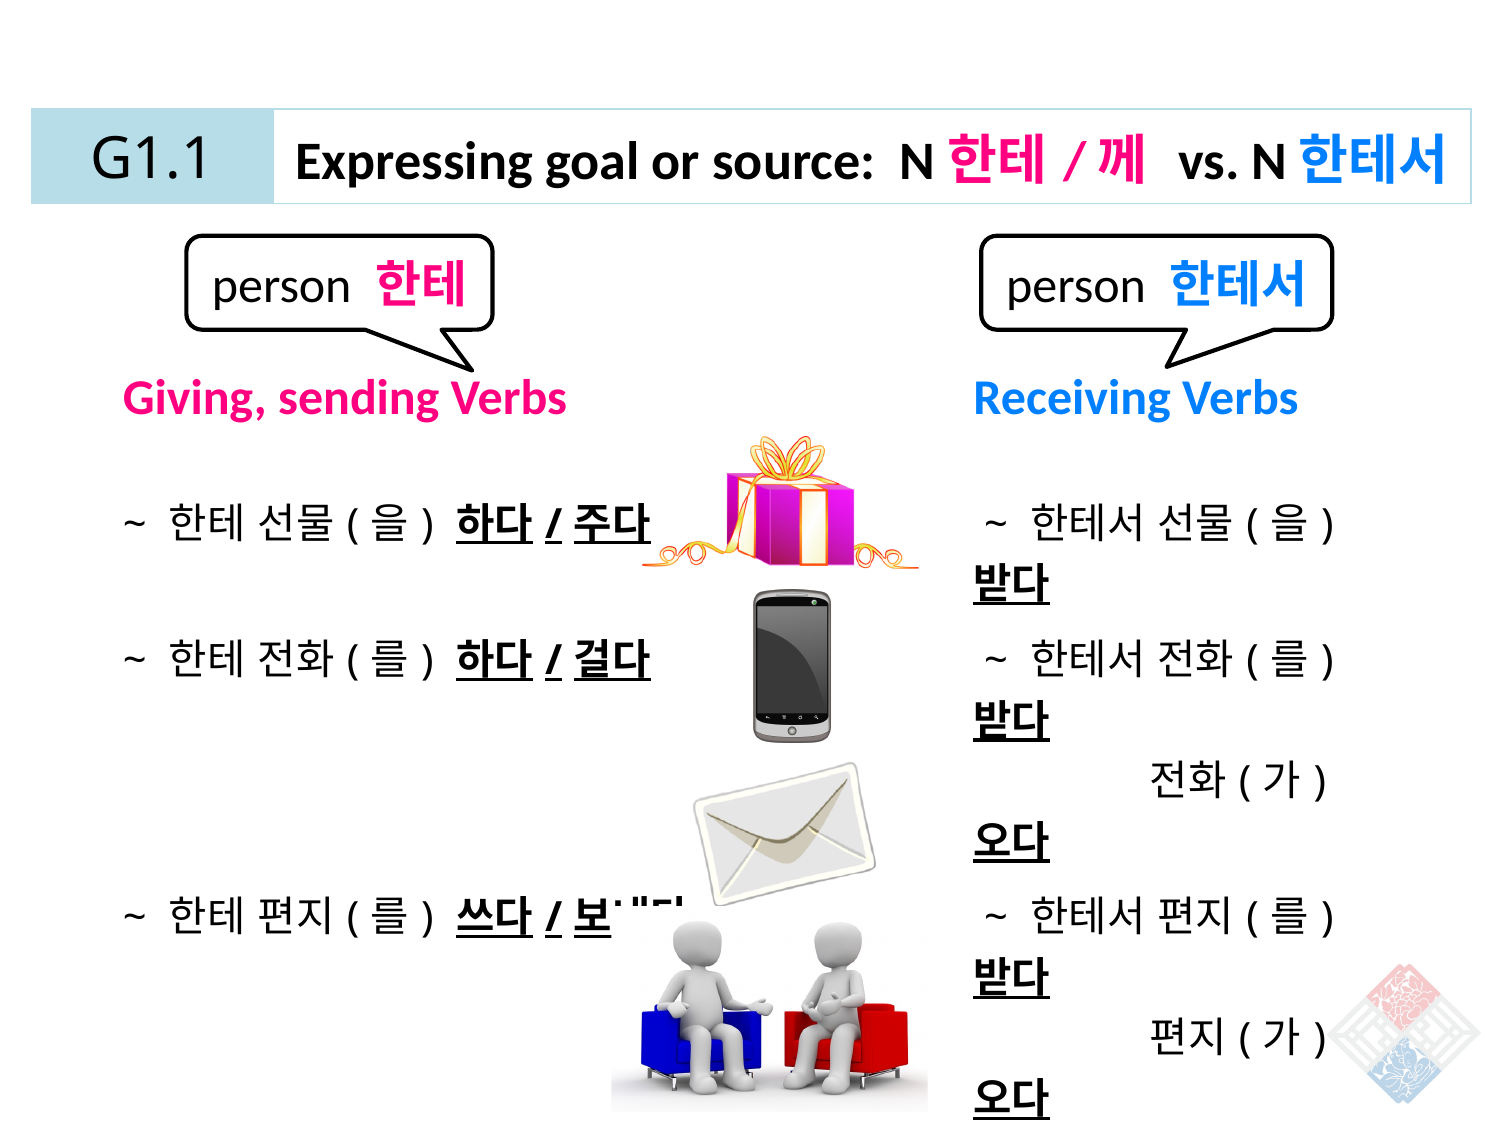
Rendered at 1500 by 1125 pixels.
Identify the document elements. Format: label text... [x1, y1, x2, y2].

table_cell ~ 한테 전화(를) 하다/걸다 [108, 618, 958, 876]
table_header Receiving Verbs [958, 369, 1431, 482]
text_box person 한테서 [979, 233, 1335, 369]
table_cell ~ 한테서 편지(를) 받다 편지(가) 오다 [958, 876, 1431, 1125]
table_header G1.1 [32, 110, 272, 203]
picture [752, 589, 832, 744]
table_cell ~ 한테서 선물(을) 받다 [958, 482, 1431, 618]
table_cell ~ 한테 편지(를) 쓰다/보내다 [108, 876, 958, 1125]
table_cell ~ 한테서 전화(를) 받다 전화(가) 오다 [958, 618, 1431, 876]
table_header Expressing goal or source: N한테/께 vs. N한테서 [274, 110, 1470, 203]
text_box person 한테 [184, 233, 495, 373]
picture [611, 761, 928, 1112]
table_header Giving, sending Verbs [108, 369, 958, 482]
table_cell ~ 한테 선물(을) 하다/주다 [108, 482, 958, 618]
picture [641, 436, 919, 569]
